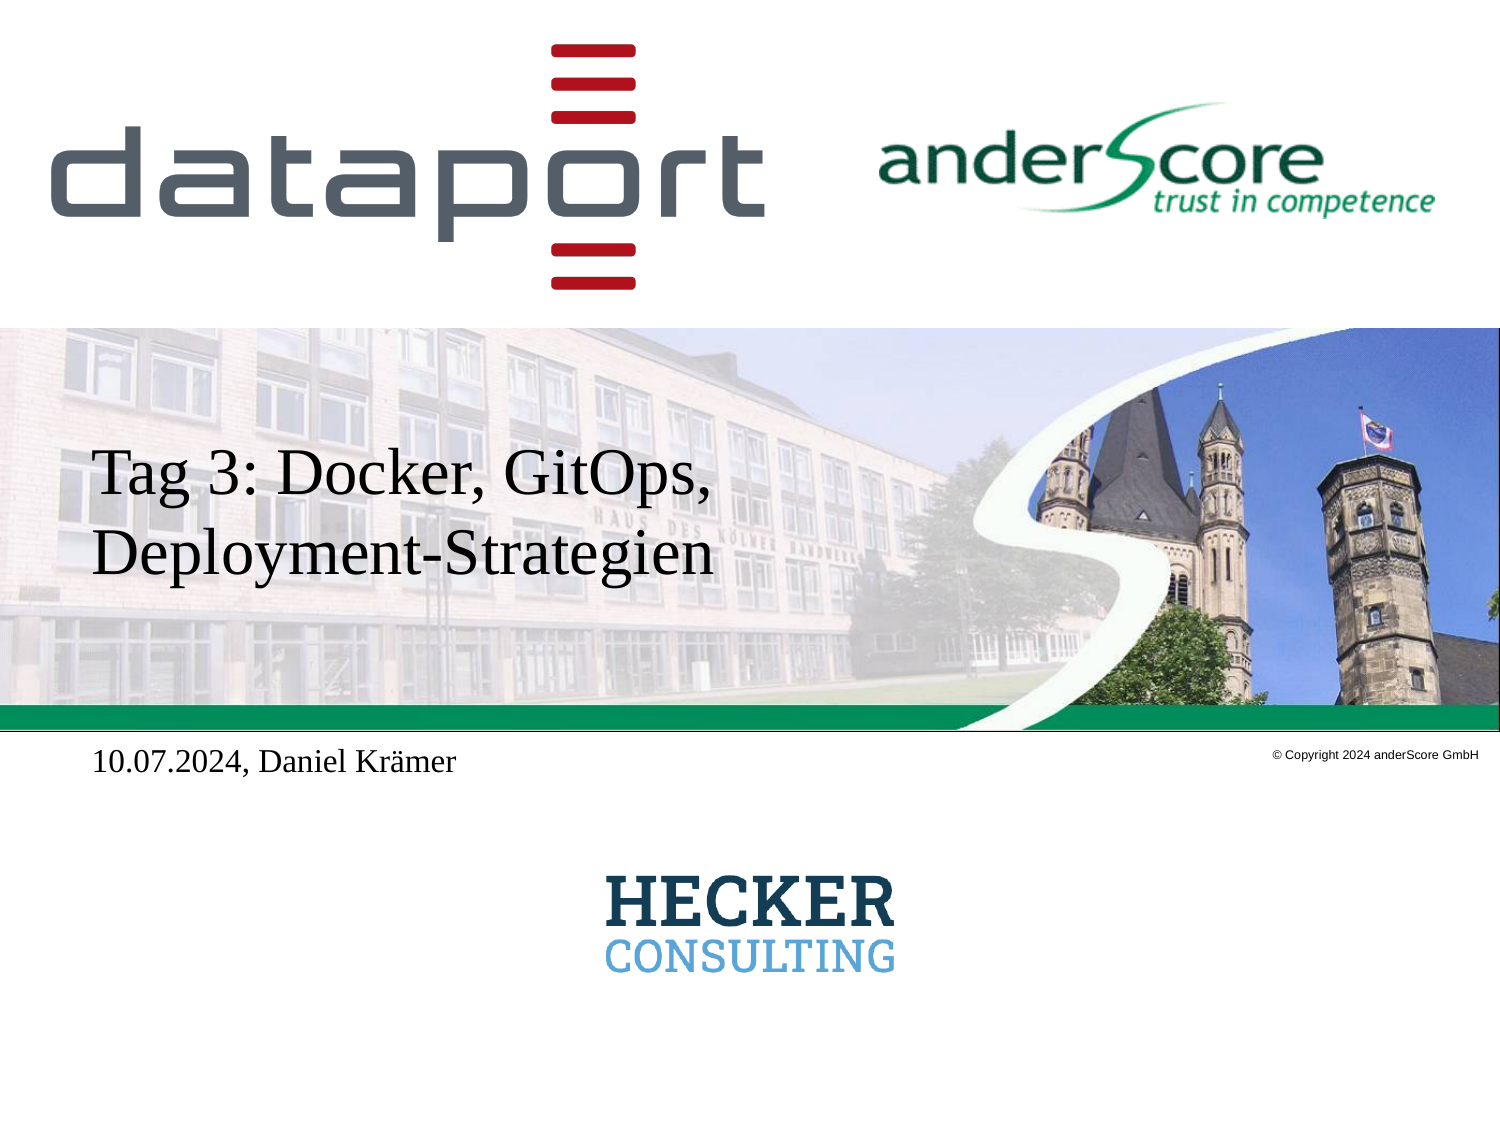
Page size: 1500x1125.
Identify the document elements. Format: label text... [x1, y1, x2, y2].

subtitle 10.07.2024, Daniel Krämer [76, 732, 765, 835]
picture [0, 328, 1500, 732]
picture [879, 101, 1435, 219]
picture [50, 43, 765, 291]
title Tag 3: Docker, GitOps, Deployment-Strategien [76, 420, 975, 575]
picture [555, 735, 945, 1125]
